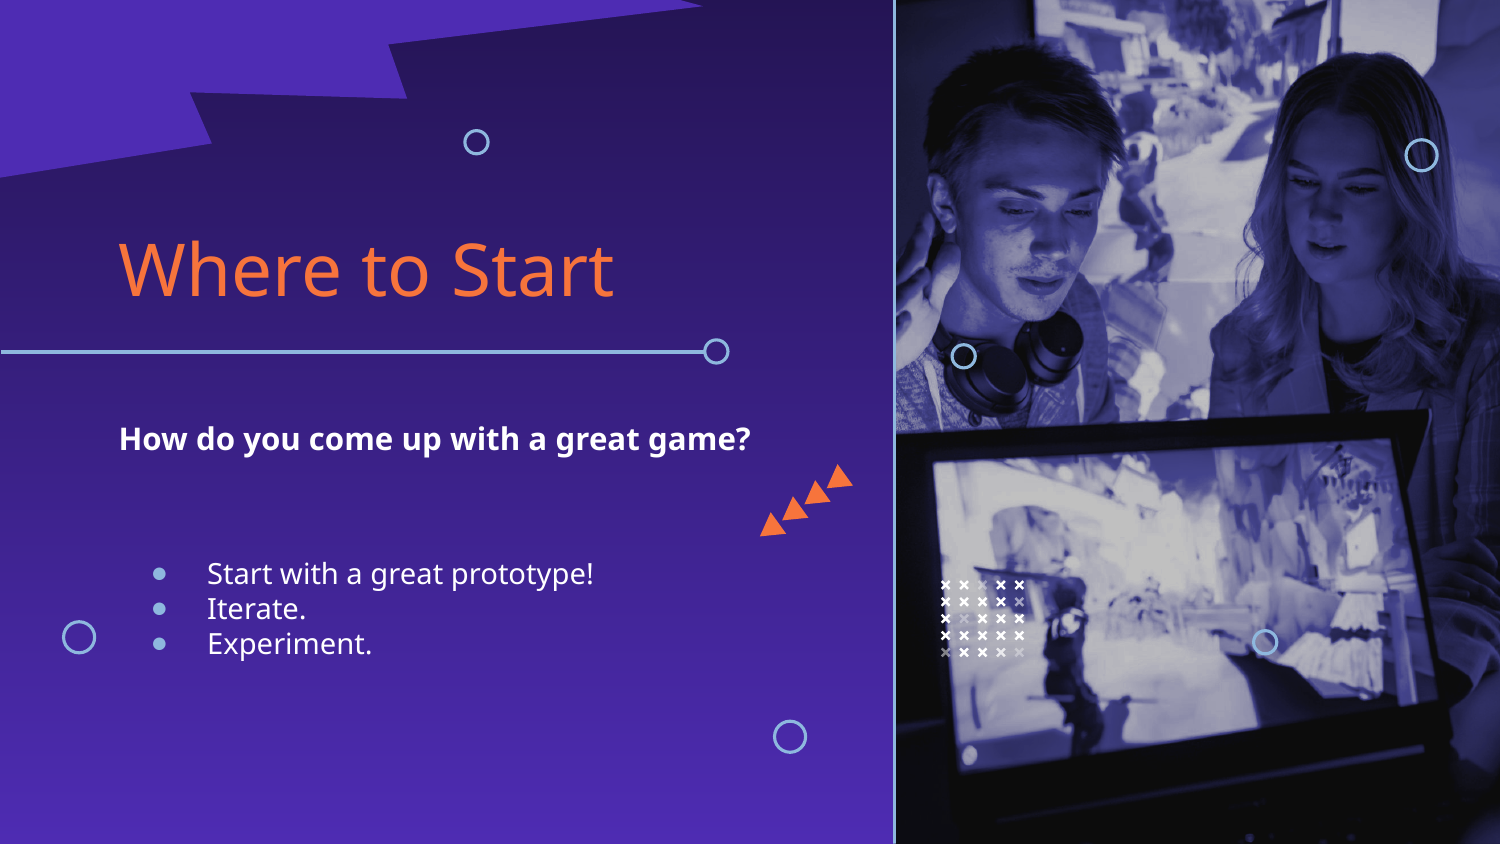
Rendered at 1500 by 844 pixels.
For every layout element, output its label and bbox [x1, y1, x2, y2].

picture [894, 0, 1500, 844]
text_box [0, 339, 58, 364]
text_box [63, 130, 1438, 753]
